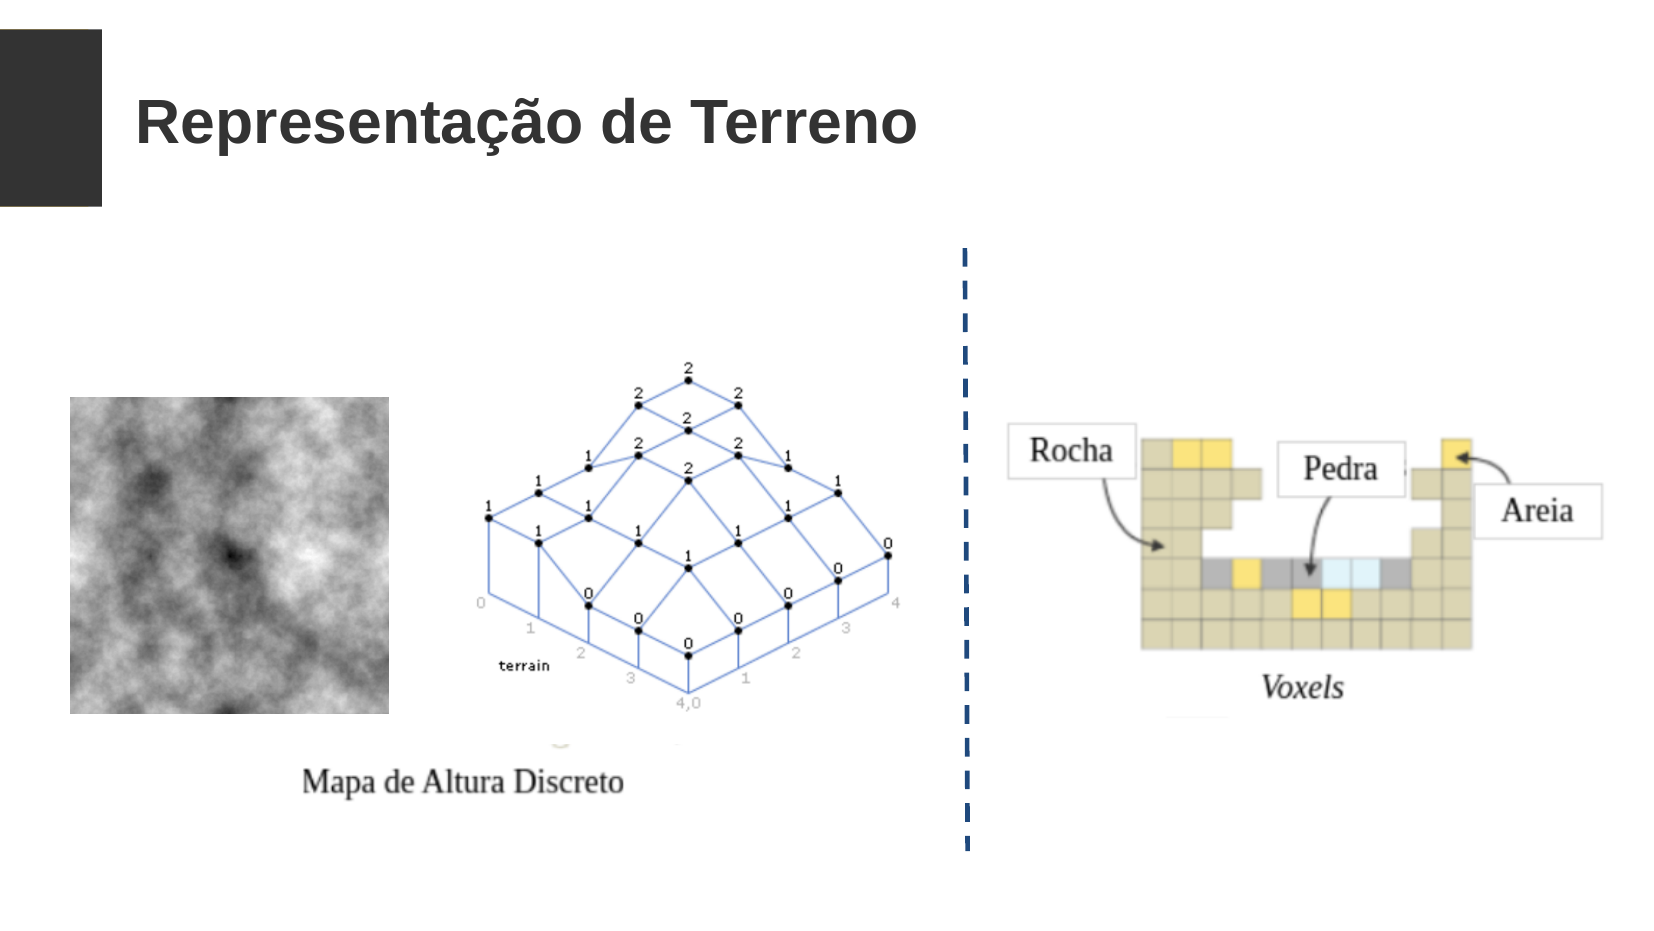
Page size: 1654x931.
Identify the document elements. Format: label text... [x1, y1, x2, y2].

picture [68, 397, 389, 714]
text_box Representação de Terreno [135, 29, 1613, 207]
picture [993, 394, 1621, 757]
picture [224, 743, 704, 817]
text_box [964, 247, 968, 852]
text_box [0, 29, 102, 207]
picture [421, 351, 919, 714]
